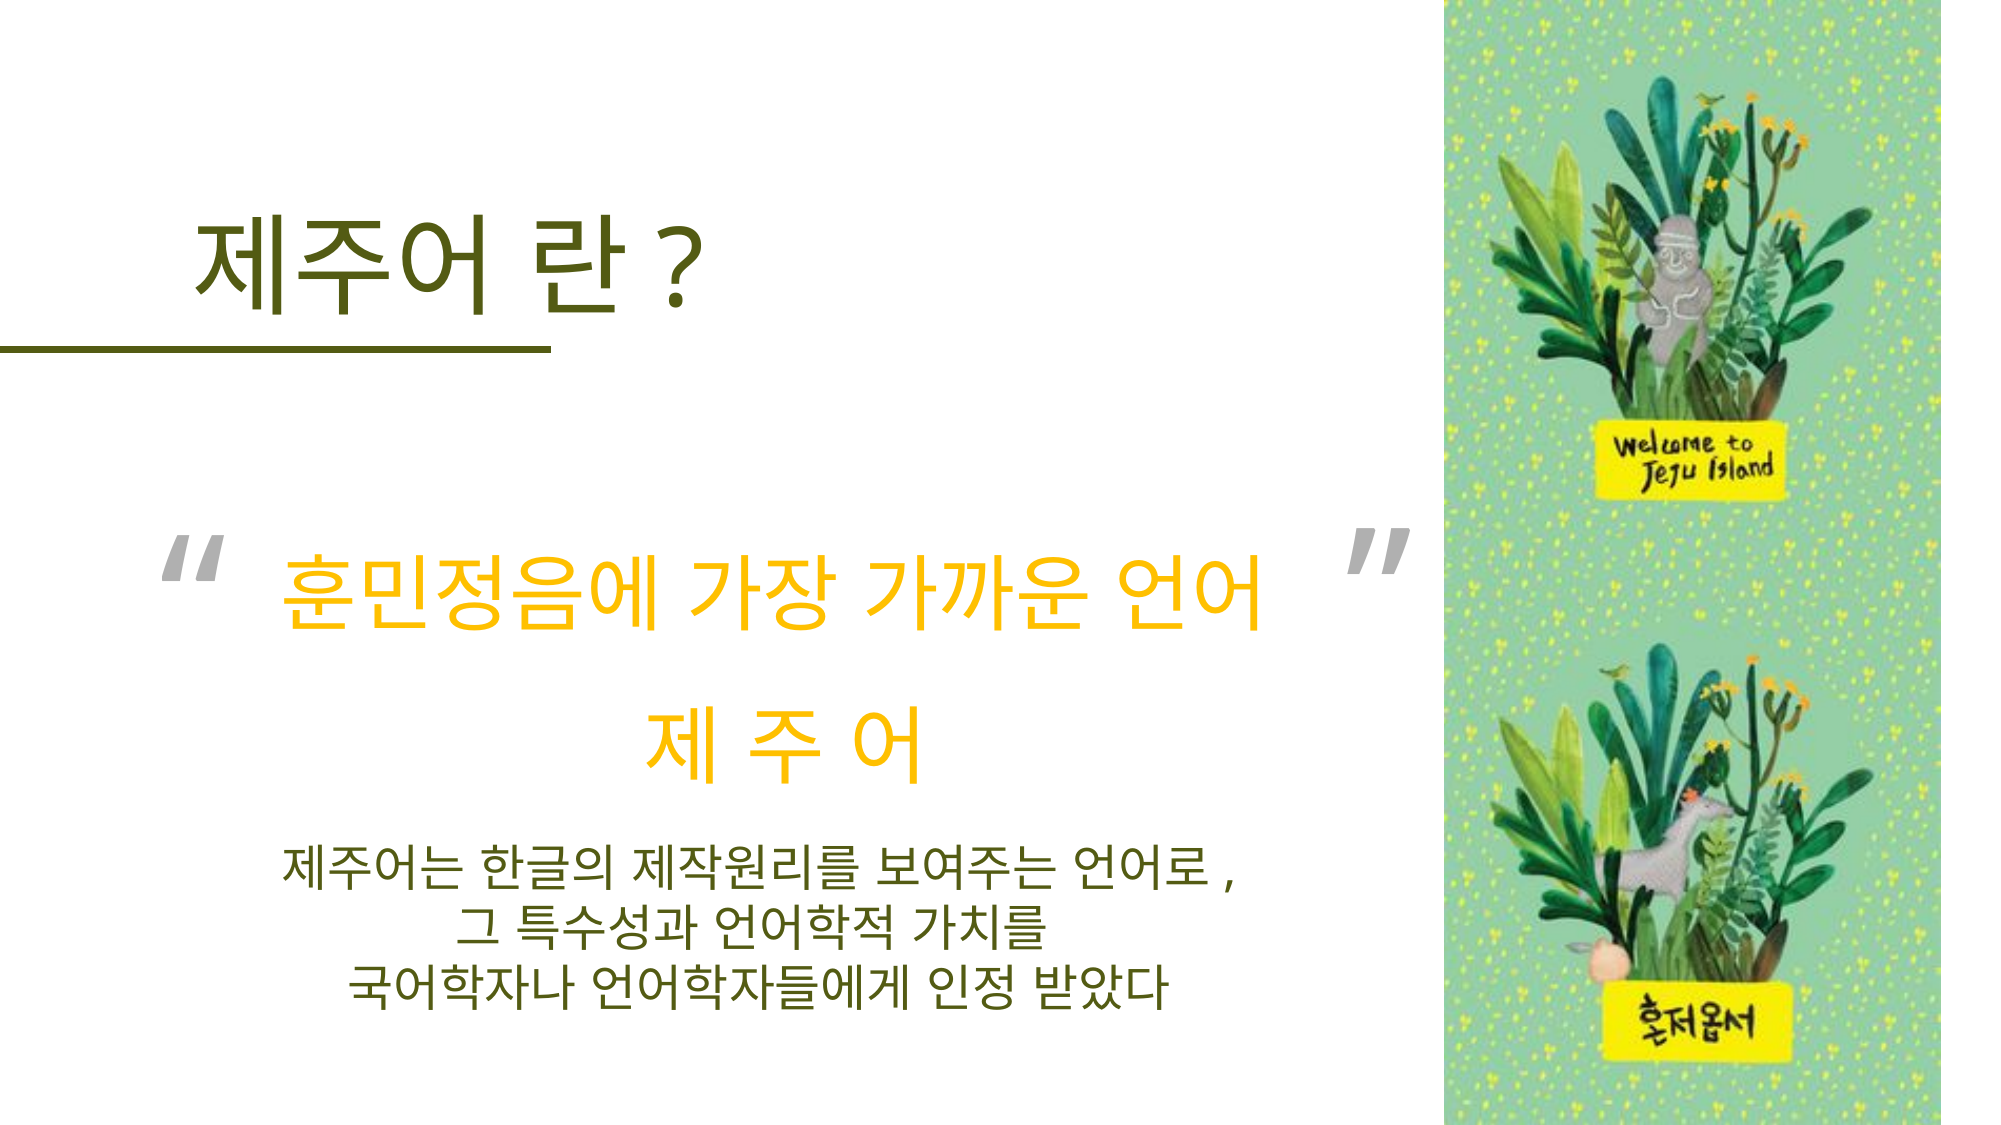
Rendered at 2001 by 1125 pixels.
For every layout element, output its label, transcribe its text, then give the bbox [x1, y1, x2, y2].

picture [1443, 0, 1941, 1125]
text_box 제주어 란? [173, 121, 675, 336]
text_box 제주어는 한글의 제작원리를 보여주는 언어로, 그 특수성과 언어학적 가치를 국어학자나 언어학자들에게 인정 받았다 [250, 828, 1268, 1025]
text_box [59, 467, 1513, 803]
